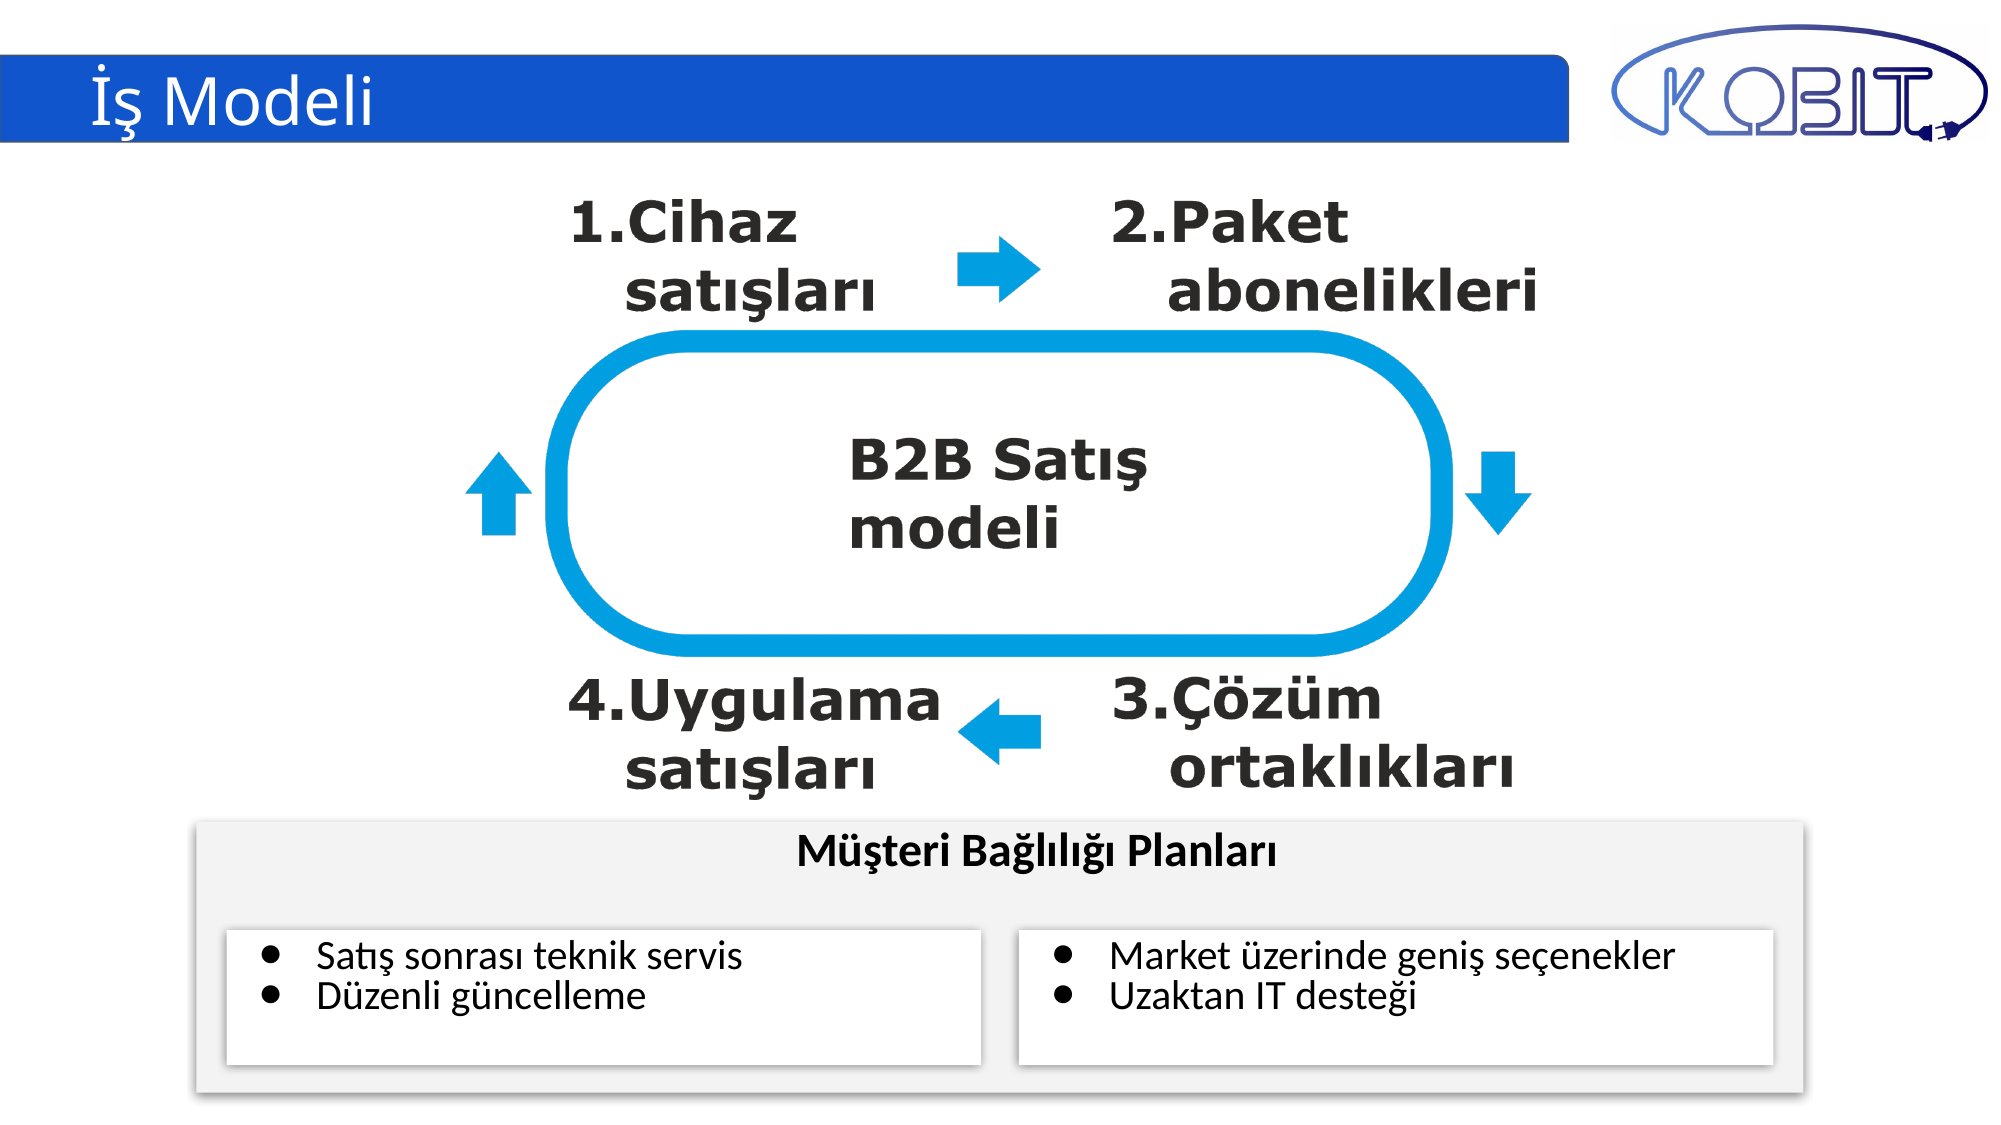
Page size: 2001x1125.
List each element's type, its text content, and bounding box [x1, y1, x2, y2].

list Satış sonrası teknik servis Düzenli güncelleme [226, 930, 982, 1066]
picture [1611, 24, 1988, 143]
picture [465, 199, 1535, 801]
list Müşteri Bağlılığı Planları [196, 821, 1804, 1093]
text_box İş Modeli [0, 55, 1569, 142]
list Market üzerinde geniş seçenekler Uzaktan IT desteği [1018, 930, 1774, 1066]
